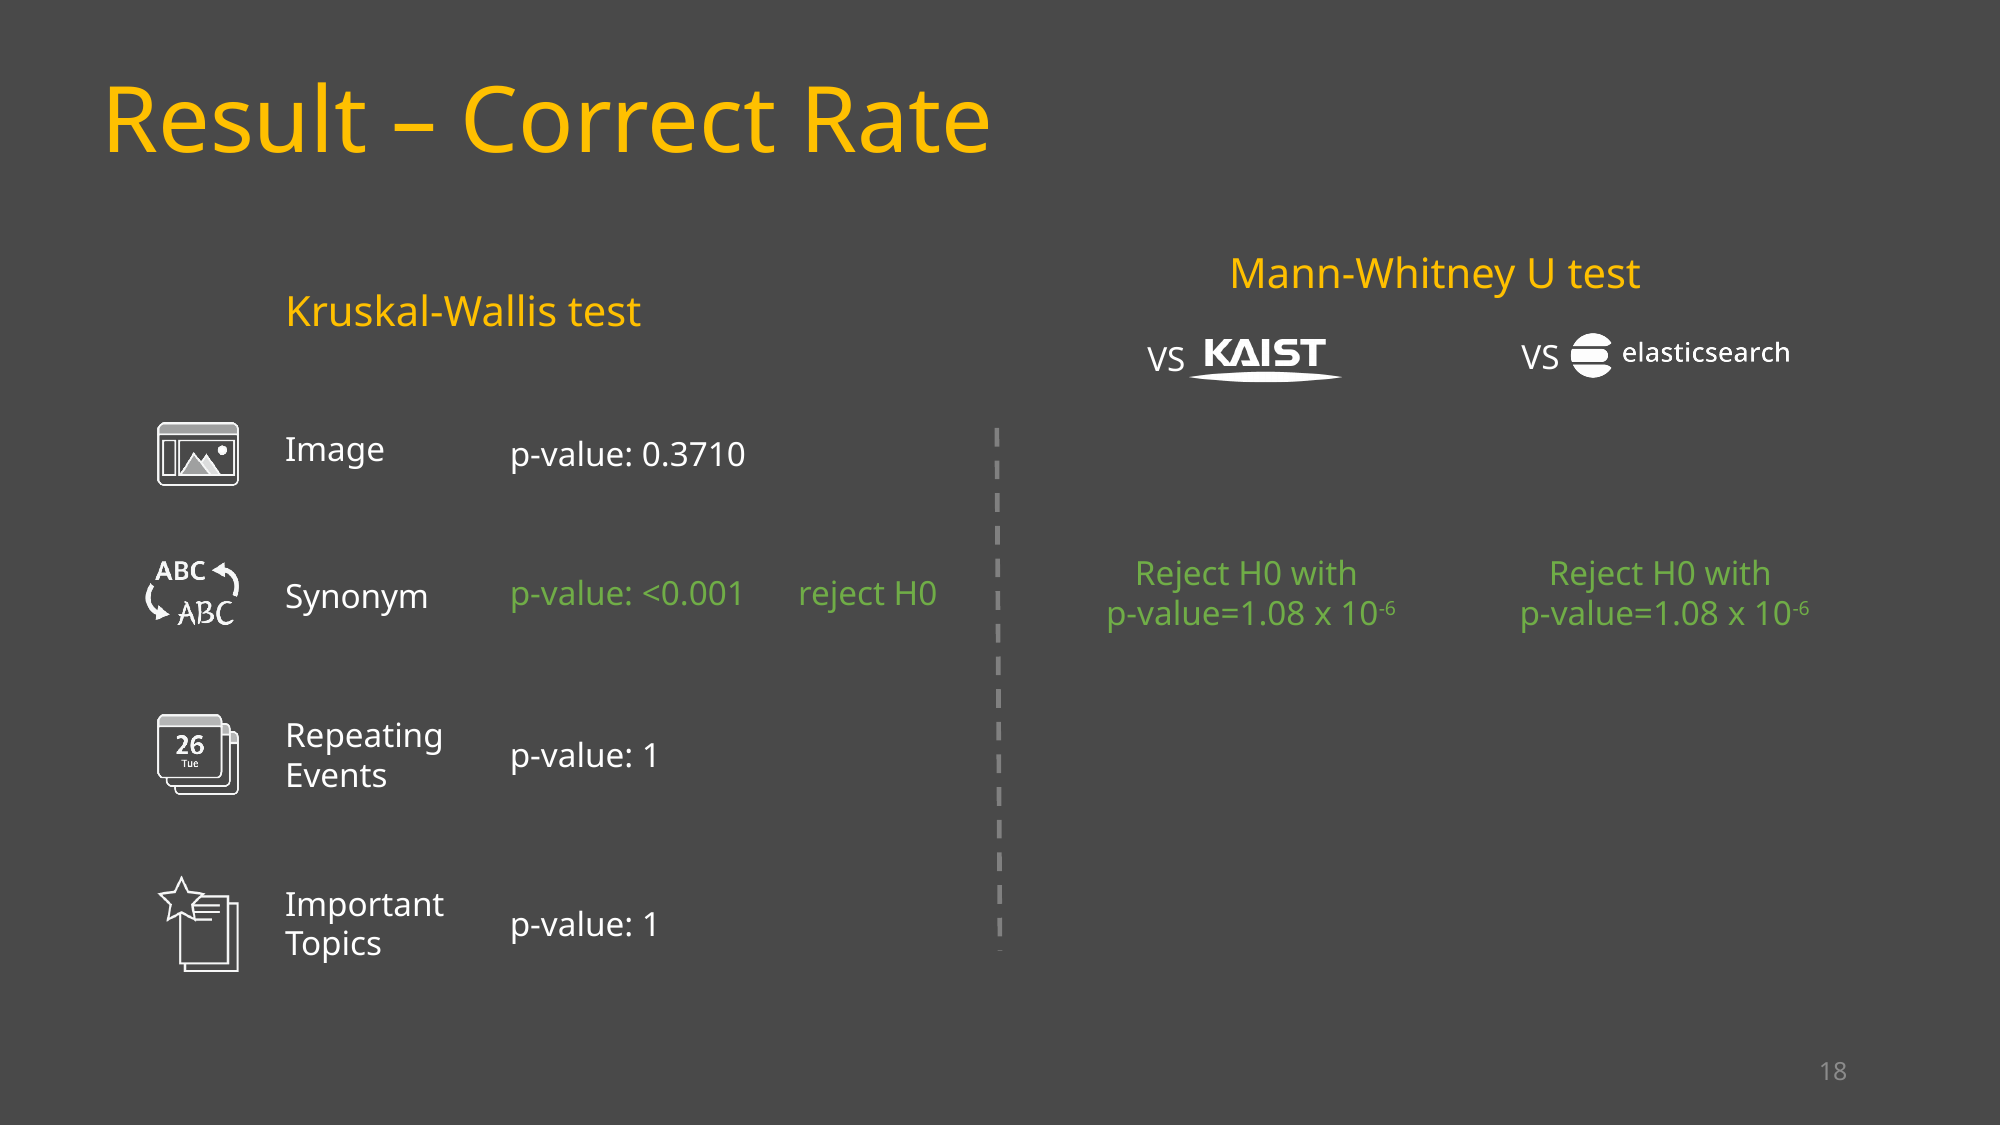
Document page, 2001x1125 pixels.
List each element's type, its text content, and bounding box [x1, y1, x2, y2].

text_box p-value: 0.3710 [495, 425, 893, 481]
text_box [996, 427, 1000, 951]
slide_number 18 [1412, 1042, 1863, 1103]
text_box p-value: 1 [496, 726, 893, 782]
text_box p-value: 1 [495, 895, 893, 950]
picture [1569, 329, 1792, 380]
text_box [157, 875, 474, 972]
picture [1174, 335, 1357, 386]
text_box Kruskal-Wallis test [270, 277, 697, 342]
text_box Reject H0 with p-value=1.08 x 10-6 [1411, 544, 1843, 640]
text_box Reject H0 with p-value=1.08 x 10-6 [1000, 544, 1411, 640]
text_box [157, 421, 427, 486]
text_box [157, 706, 496, 803]
text_box VS [1132, 330, 1206, 386]
title Result – Correct Rate [86, 36, 1812, 210]
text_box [145, 558, 462, 635]
text_box p-value: <0.001 reject H0 [495, 565, 965, 620]
text_box VS [1506, 329, 1580, 384]
text_box Mann-Whitney U test [1119, 239, 1751, 305]
